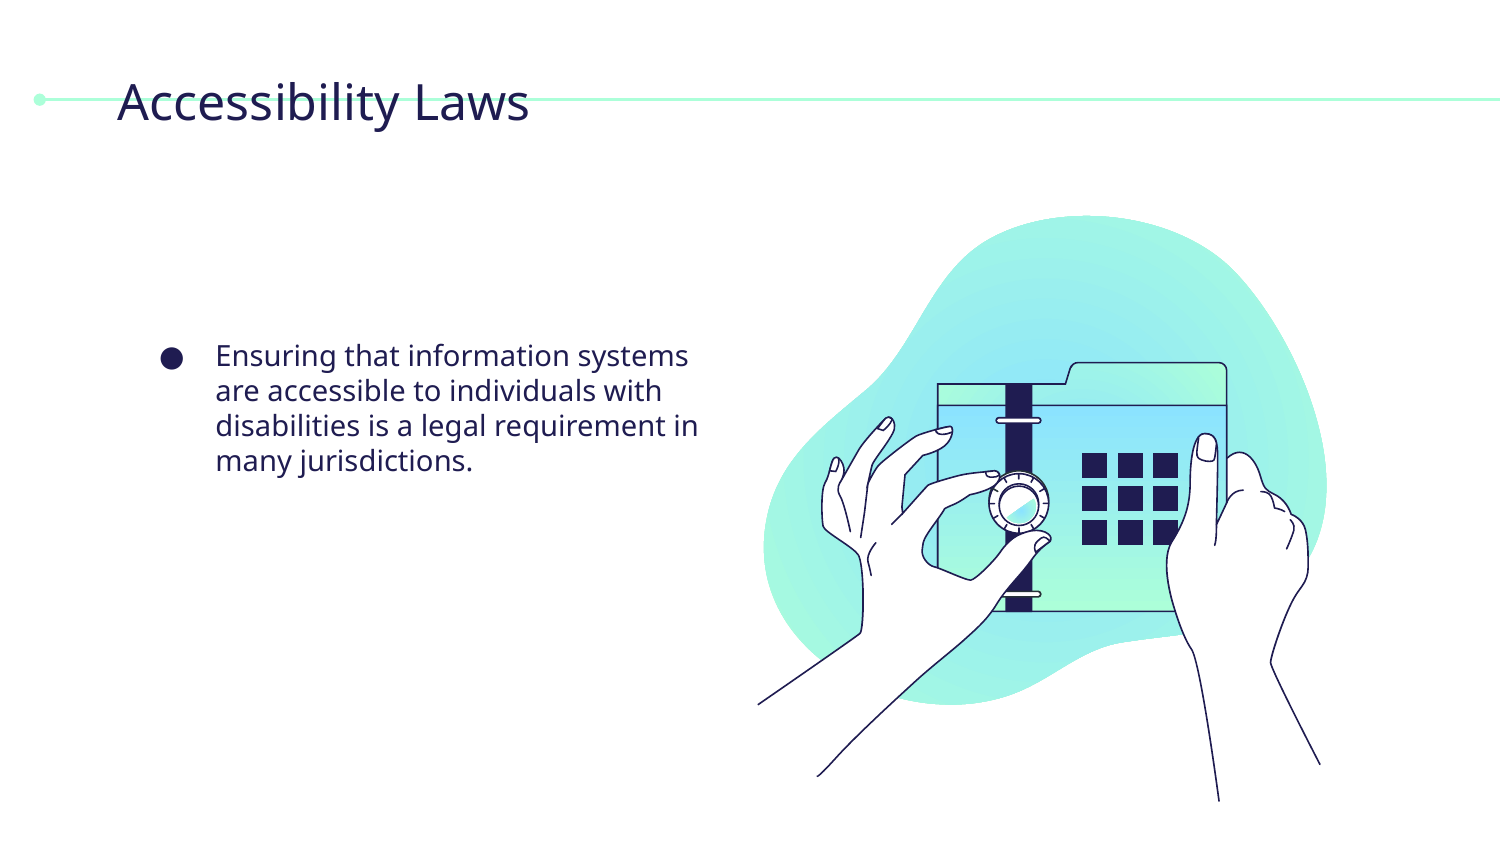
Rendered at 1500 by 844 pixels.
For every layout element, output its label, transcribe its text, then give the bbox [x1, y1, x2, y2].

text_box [749, 215, 1343, 803]
title Accessibility Laws [102, 55, 1101, 144]
list Ensuring that information systems are accessible to individuals with disabilities is a legal requirement in many jurisdictions. [125, 322, 735, 655]
